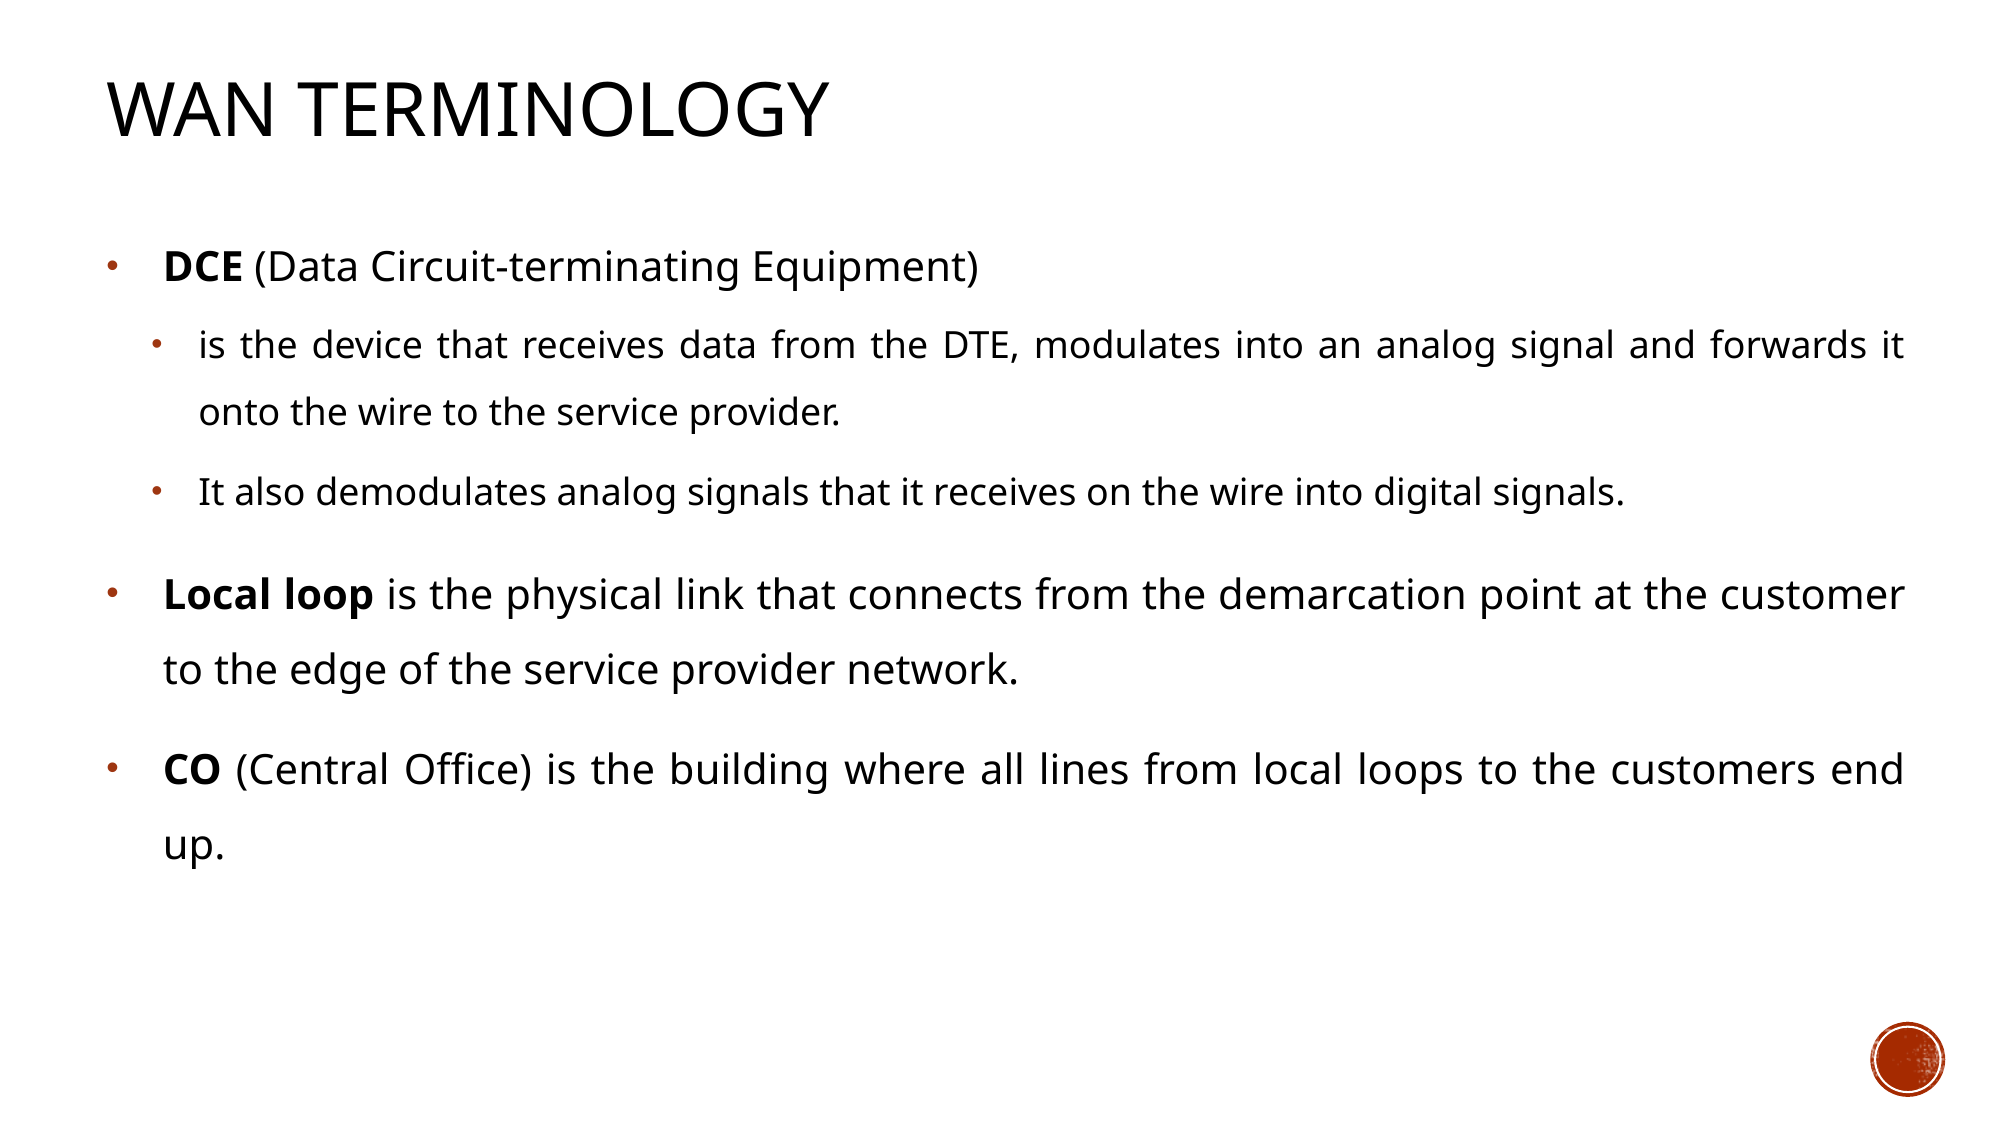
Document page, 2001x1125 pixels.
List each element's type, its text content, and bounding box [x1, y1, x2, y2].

list DCE (Data Circuit-terminating Equipment) is the device that receives data from the DTE, modulates into an analog signal and forwards it onto the wire to the service provider. It also demodulates analog signals that it receives on the wire into digital signals. Local loop is the physical link that connects from the demarcation point at the customer to the edge of the service provider network. CO (Central Office) is the building where all lines from local loops to the customers end up. [91, 207, 1922, 1065]
title WAN Terminology [91, 36, 1856, 189]
